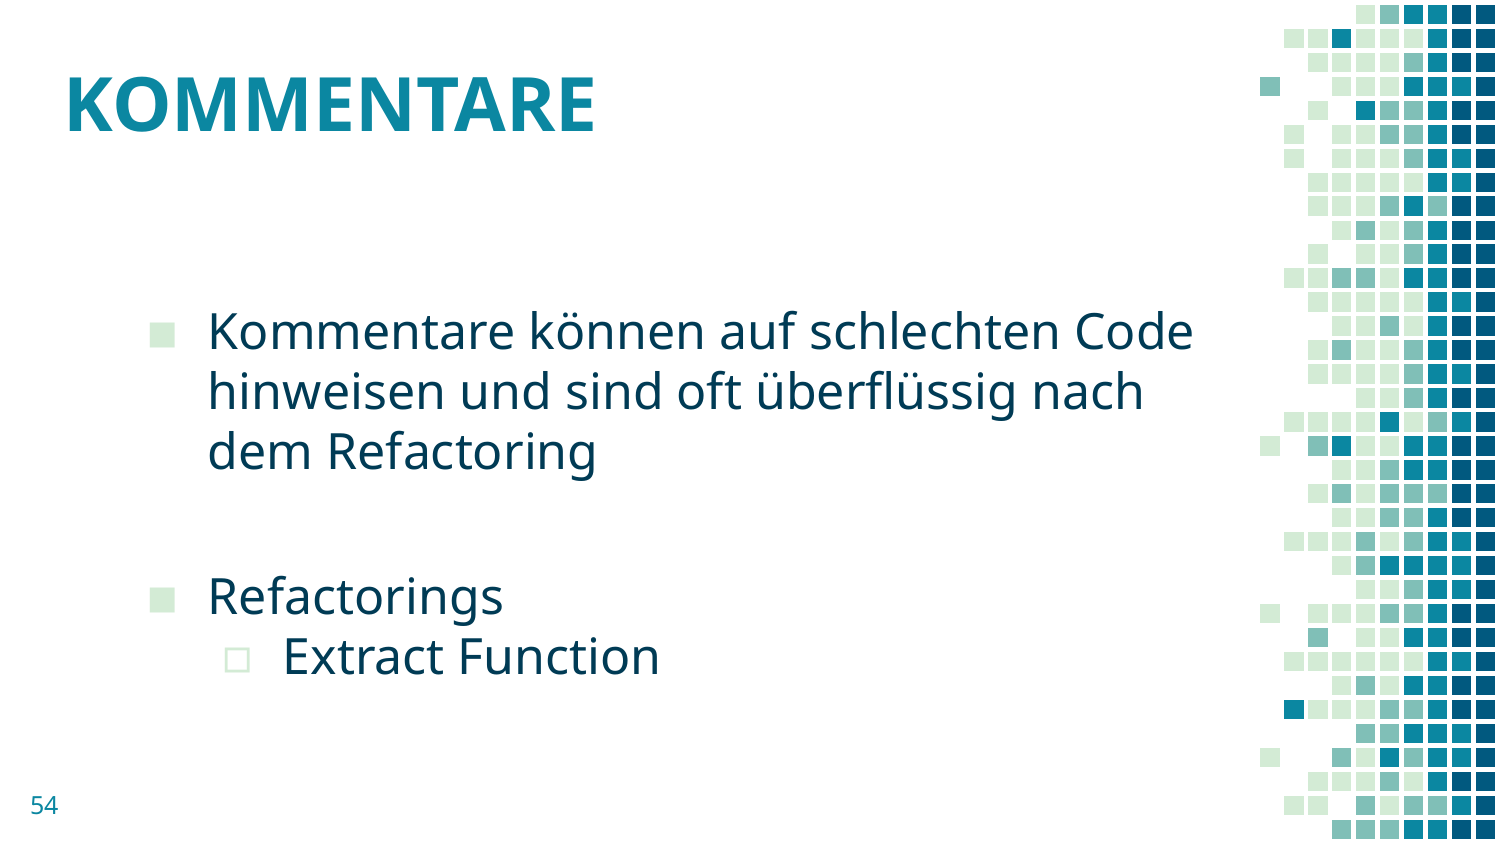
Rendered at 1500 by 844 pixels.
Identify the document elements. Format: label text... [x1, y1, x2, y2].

slide_number 54 [15, 774, 105, 839]
title KOMMENTARE [49, 20, 1159, 162]
list Kommentare können auf schlechten Code hinweisen und sind oft überflüssig nach dem Refactoring Refactorings Extract Function [117, 284, 1227, 774]
